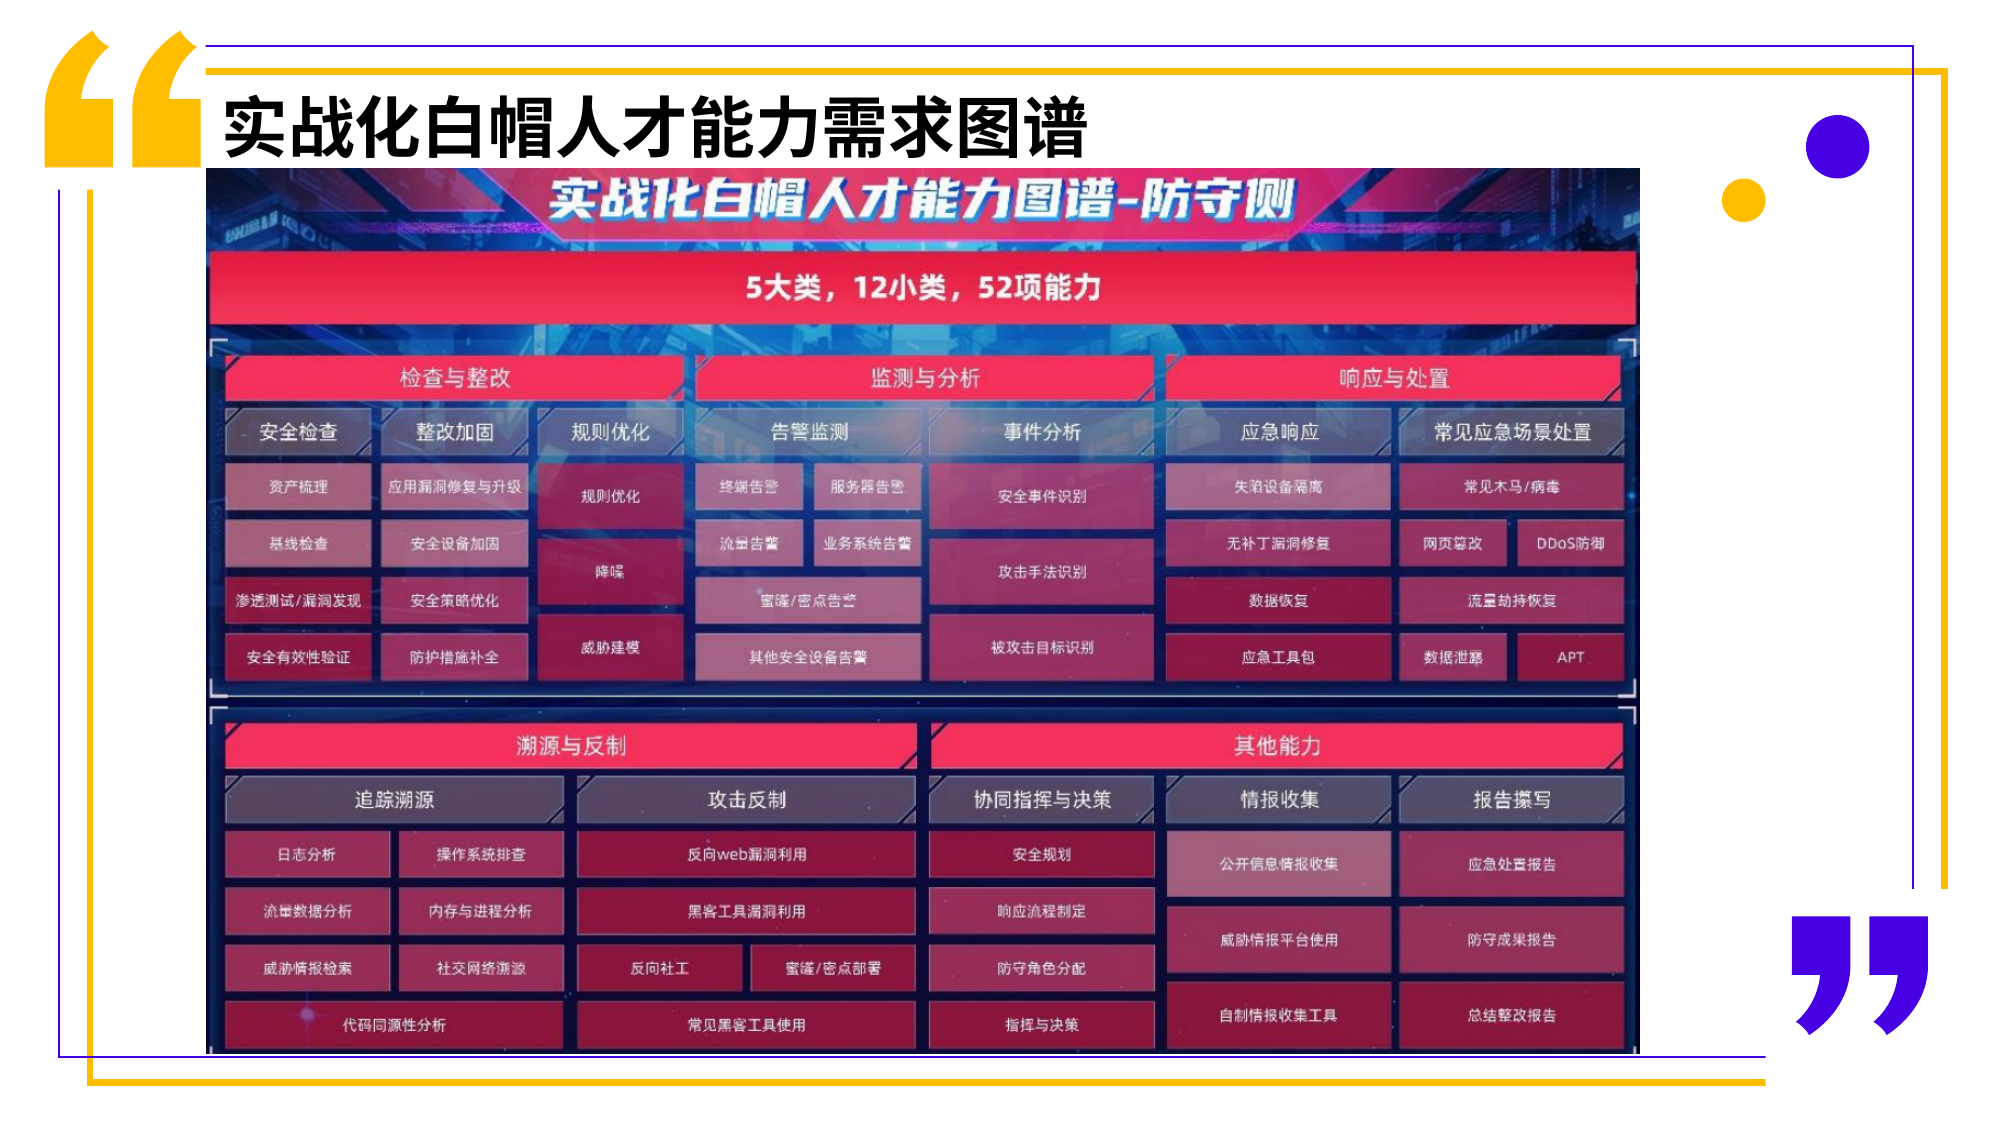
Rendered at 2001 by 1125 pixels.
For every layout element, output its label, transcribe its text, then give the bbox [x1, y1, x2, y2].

text_box [3, 0, 207, 191]
text_box [1914, 220, 1946, 888]
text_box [1791, 916, 1928, 1036]
text_box [58, 191, 1914, 1058]
text_box [1732, 220, 1756, 224]
text_box [89, 1058, 1765, 1083]
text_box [45, 32, 200, 167]
text_box 实战化白帽人才能力需求图谱 [206, 31, 1972, 220]
picture [206, 168, 1640, 1054]
text_box [1765, 888, 1968, 1108]
